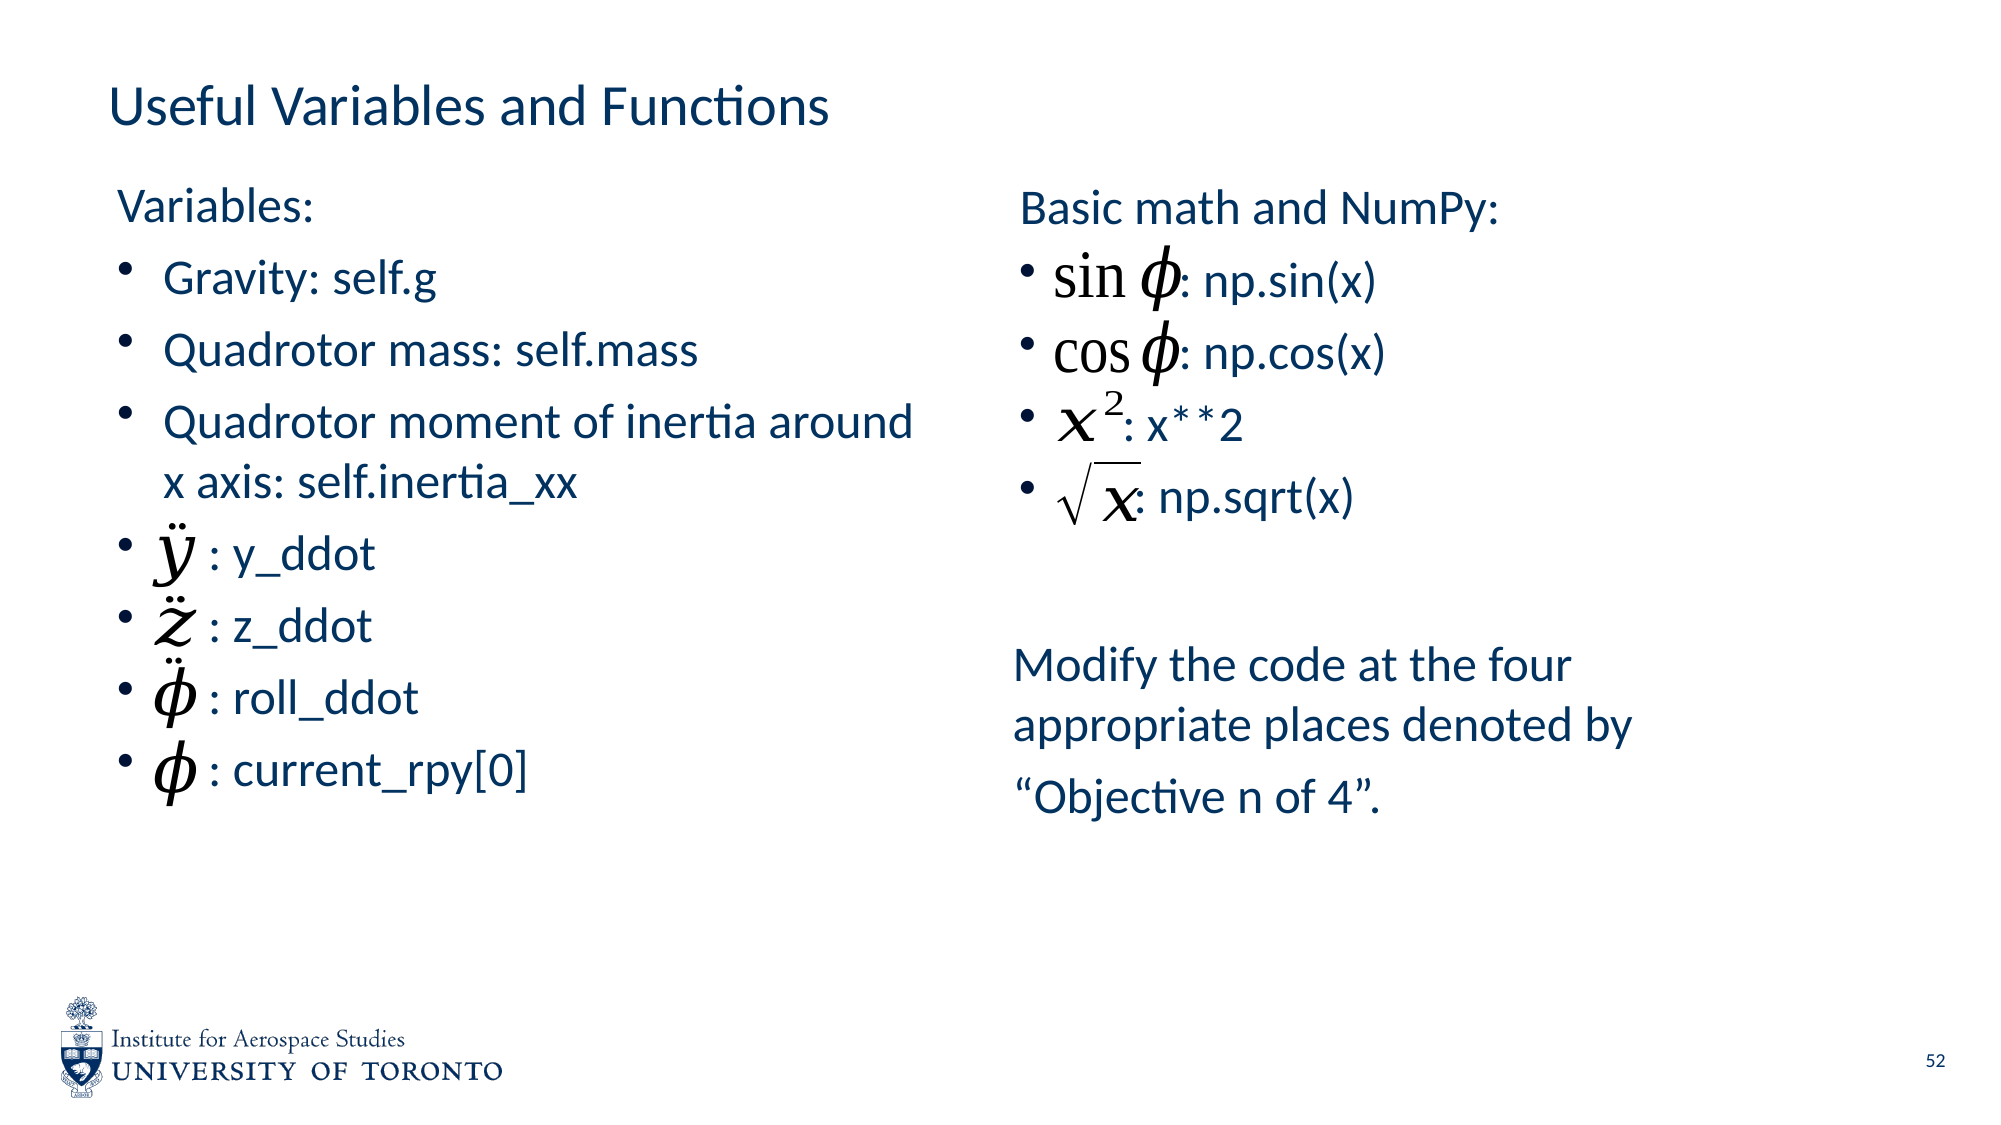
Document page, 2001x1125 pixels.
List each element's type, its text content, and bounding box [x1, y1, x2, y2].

title Useful Variables and Functions [92, 50, 1901, 155]
slide_number 52 [1917, 1039, 1954, 1080]
text_box Modify the code at the four appropriate places denoted by “Objective n of 4”. [996, 616, 1833, 836]
picture [53, 994, 507, 1103]
text_box Basic math and NumPy: : np.sin(x) : np.cos(x) : x**2 : np.sqrt(x) [1003, 159, 1840, 996]
list Variables: Gravity: self.g Quadrotor mass: self.mass Quadrotor moment of inertia around x axis: self.inertia_xx : y_ddot : z_ddot : roll_ddot : current_rpy[0] [100, 156, 937, 994]
